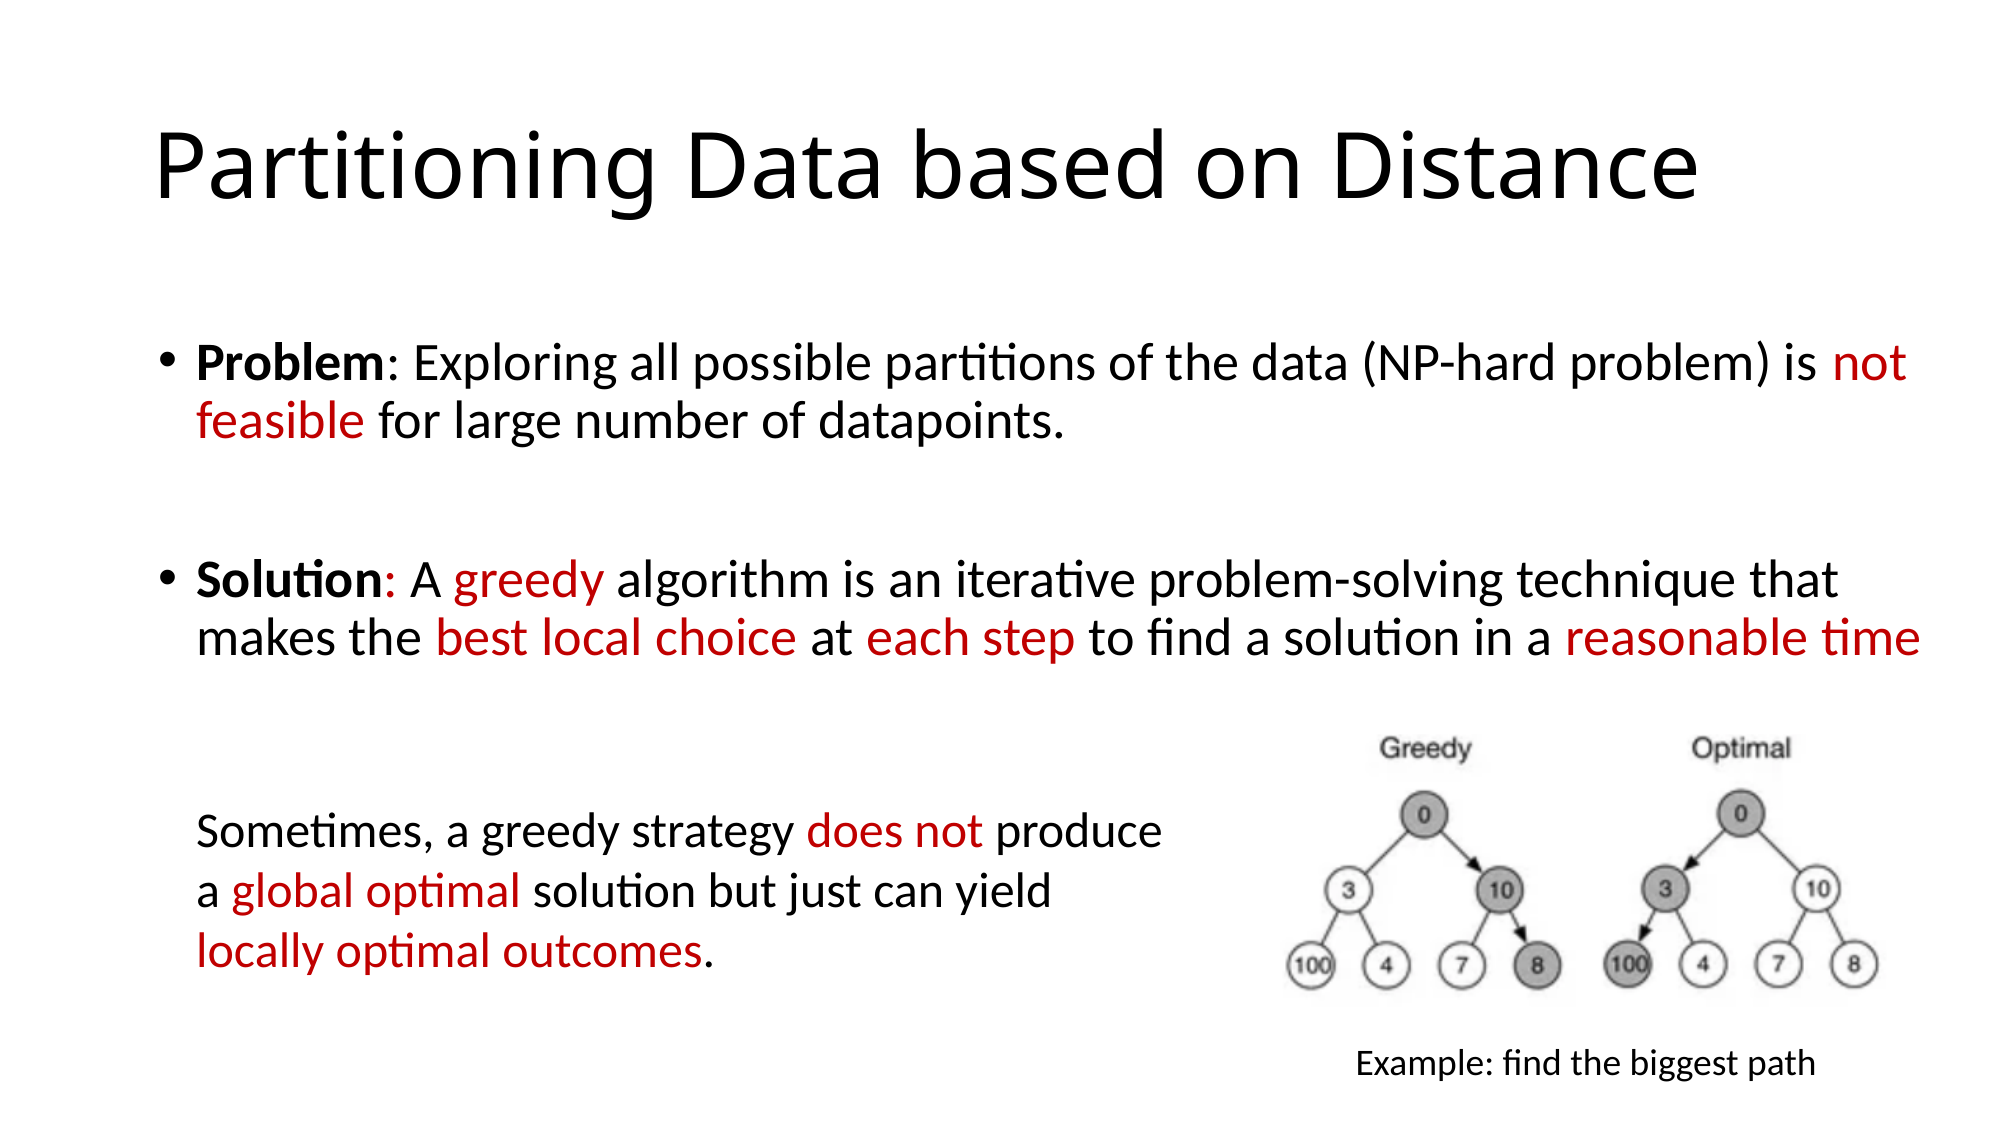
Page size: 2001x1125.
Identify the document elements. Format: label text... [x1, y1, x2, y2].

text_box Sometimes, a greedy strategy does not produce a global optimal solution but just can yield locally optimal outcomes. [181, 789, 1182, 985]
text_box Example: find the biggest path [1340, 1030, 1857, 1091]
title Partitioning Data based on Distance [137, 59, 1863, 278]
picture [1278, 708, 1887, 1007]
list Problem: Exploring all possible partitions of the data (NP-hard problem) is not feasible for large number of datapoints. Solution: A greedy algorithm is an iterative problem-solving technique that makes the best local choice at each step to find a solution in a reasonable time [143, 325, 1944, 1092]
